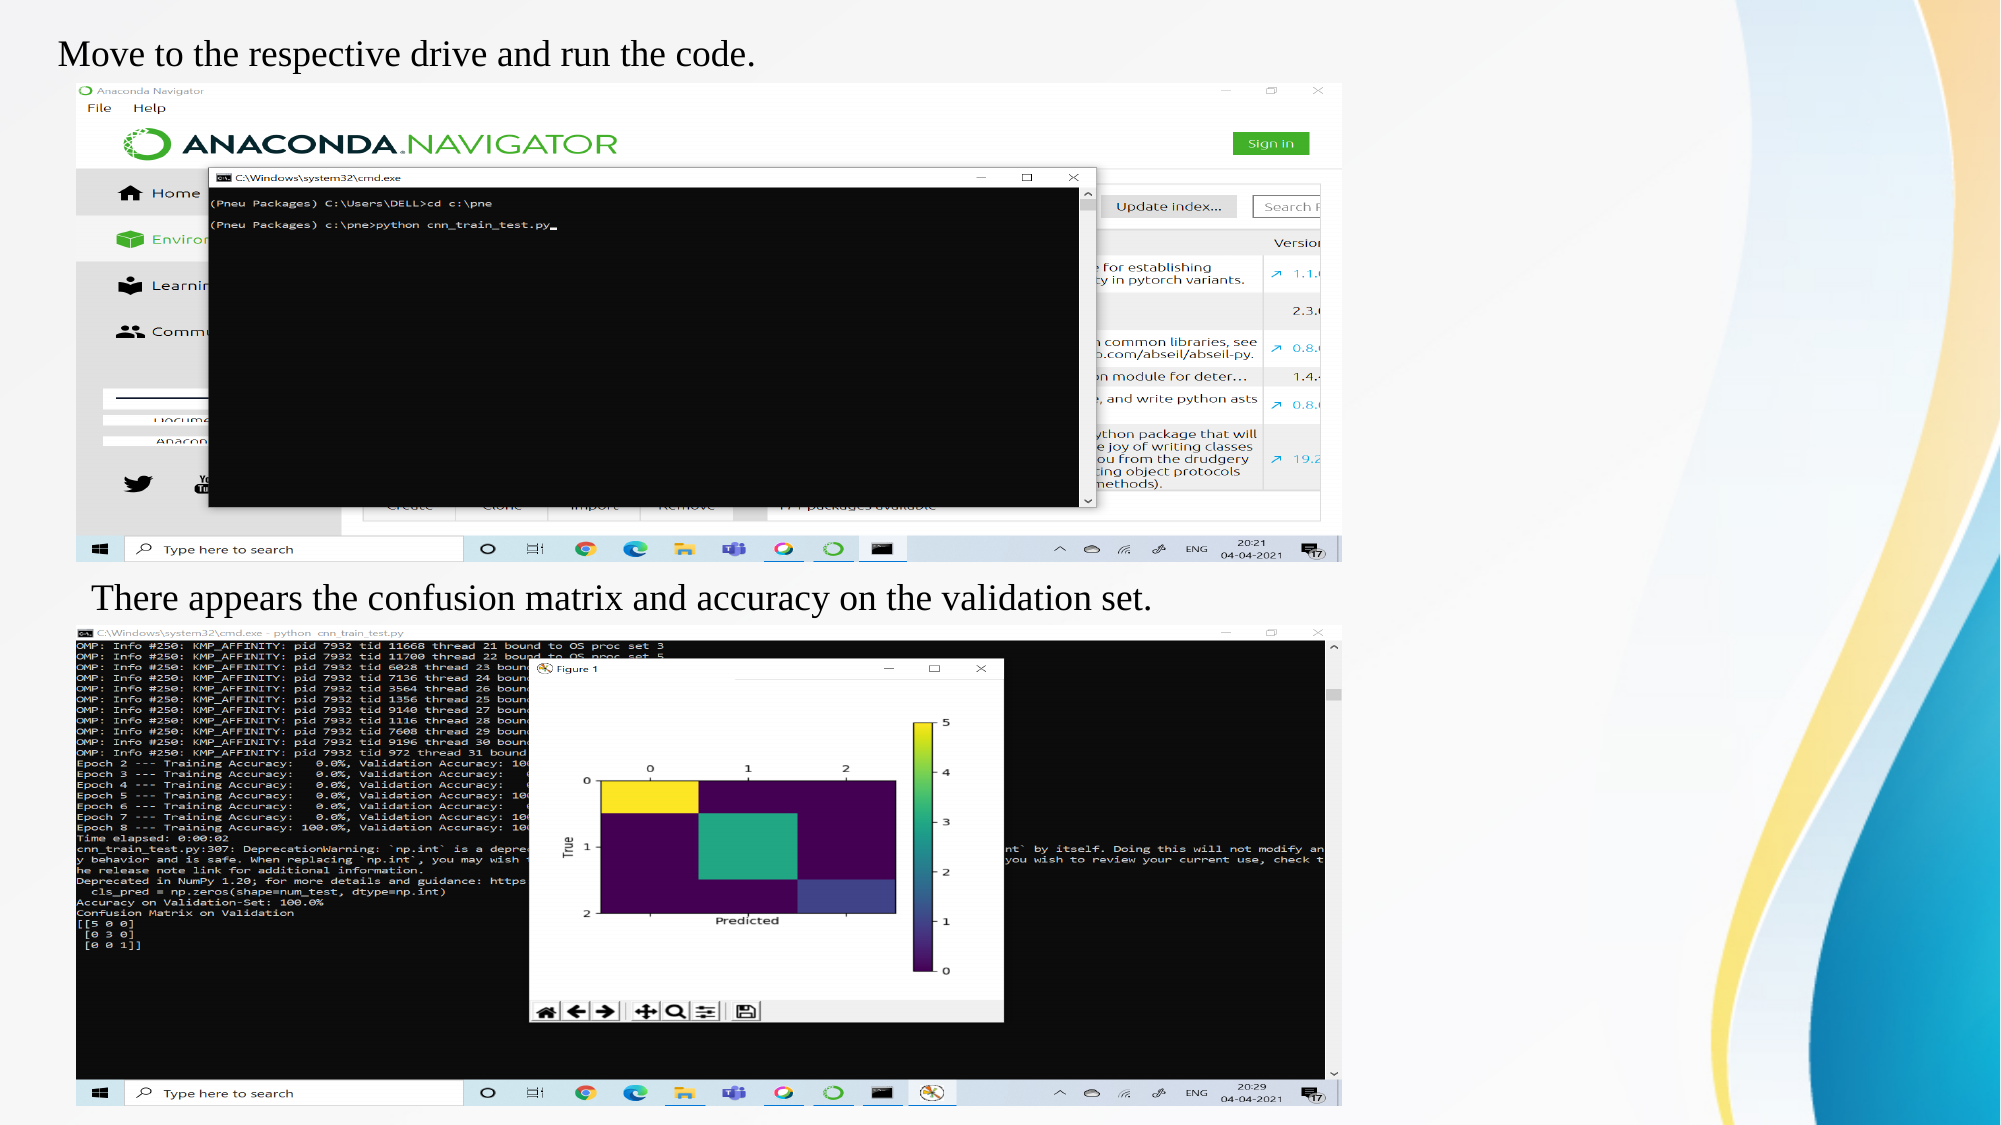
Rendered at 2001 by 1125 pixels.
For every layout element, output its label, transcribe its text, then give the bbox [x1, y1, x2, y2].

picture [0, 0, 2001, 1125]
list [76, 83, 1342, 562]
list Move to the respective drive and run the code. [42, 21, 894, 84]
text_box There appears the confusion matrix and accuracy on the validation set. [76, 565, 1265, 625]
